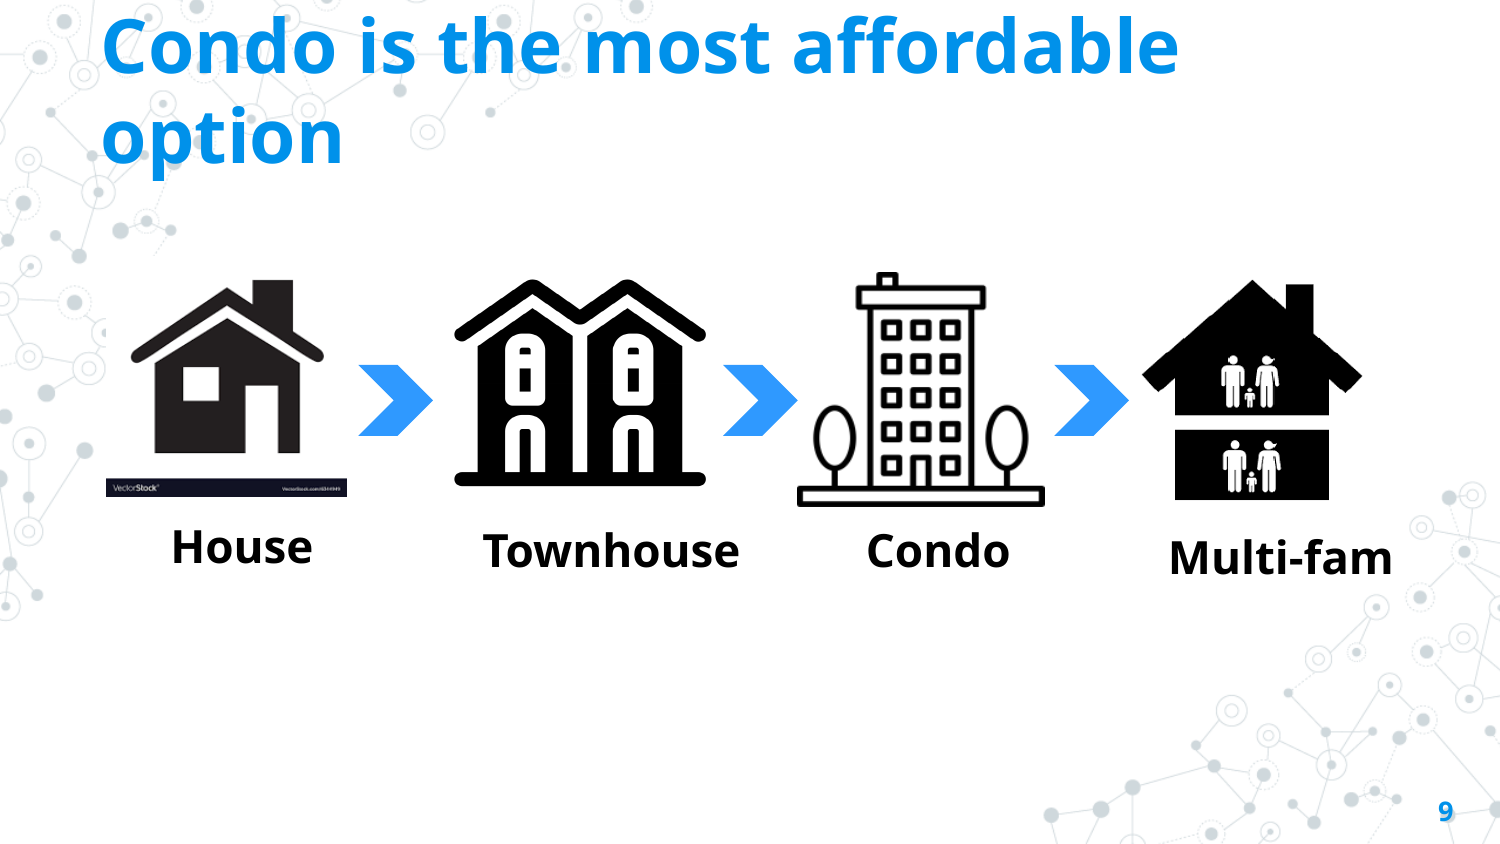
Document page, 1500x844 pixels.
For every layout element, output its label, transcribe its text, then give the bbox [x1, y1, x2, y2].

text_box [106, 256, 1420, 617]
text_box Condo is the most affordable option [85, 78, 1436, 194]
slide_number 9 [1378, 779, 1469, 844]
picture [0, 0, 1500, 844]
